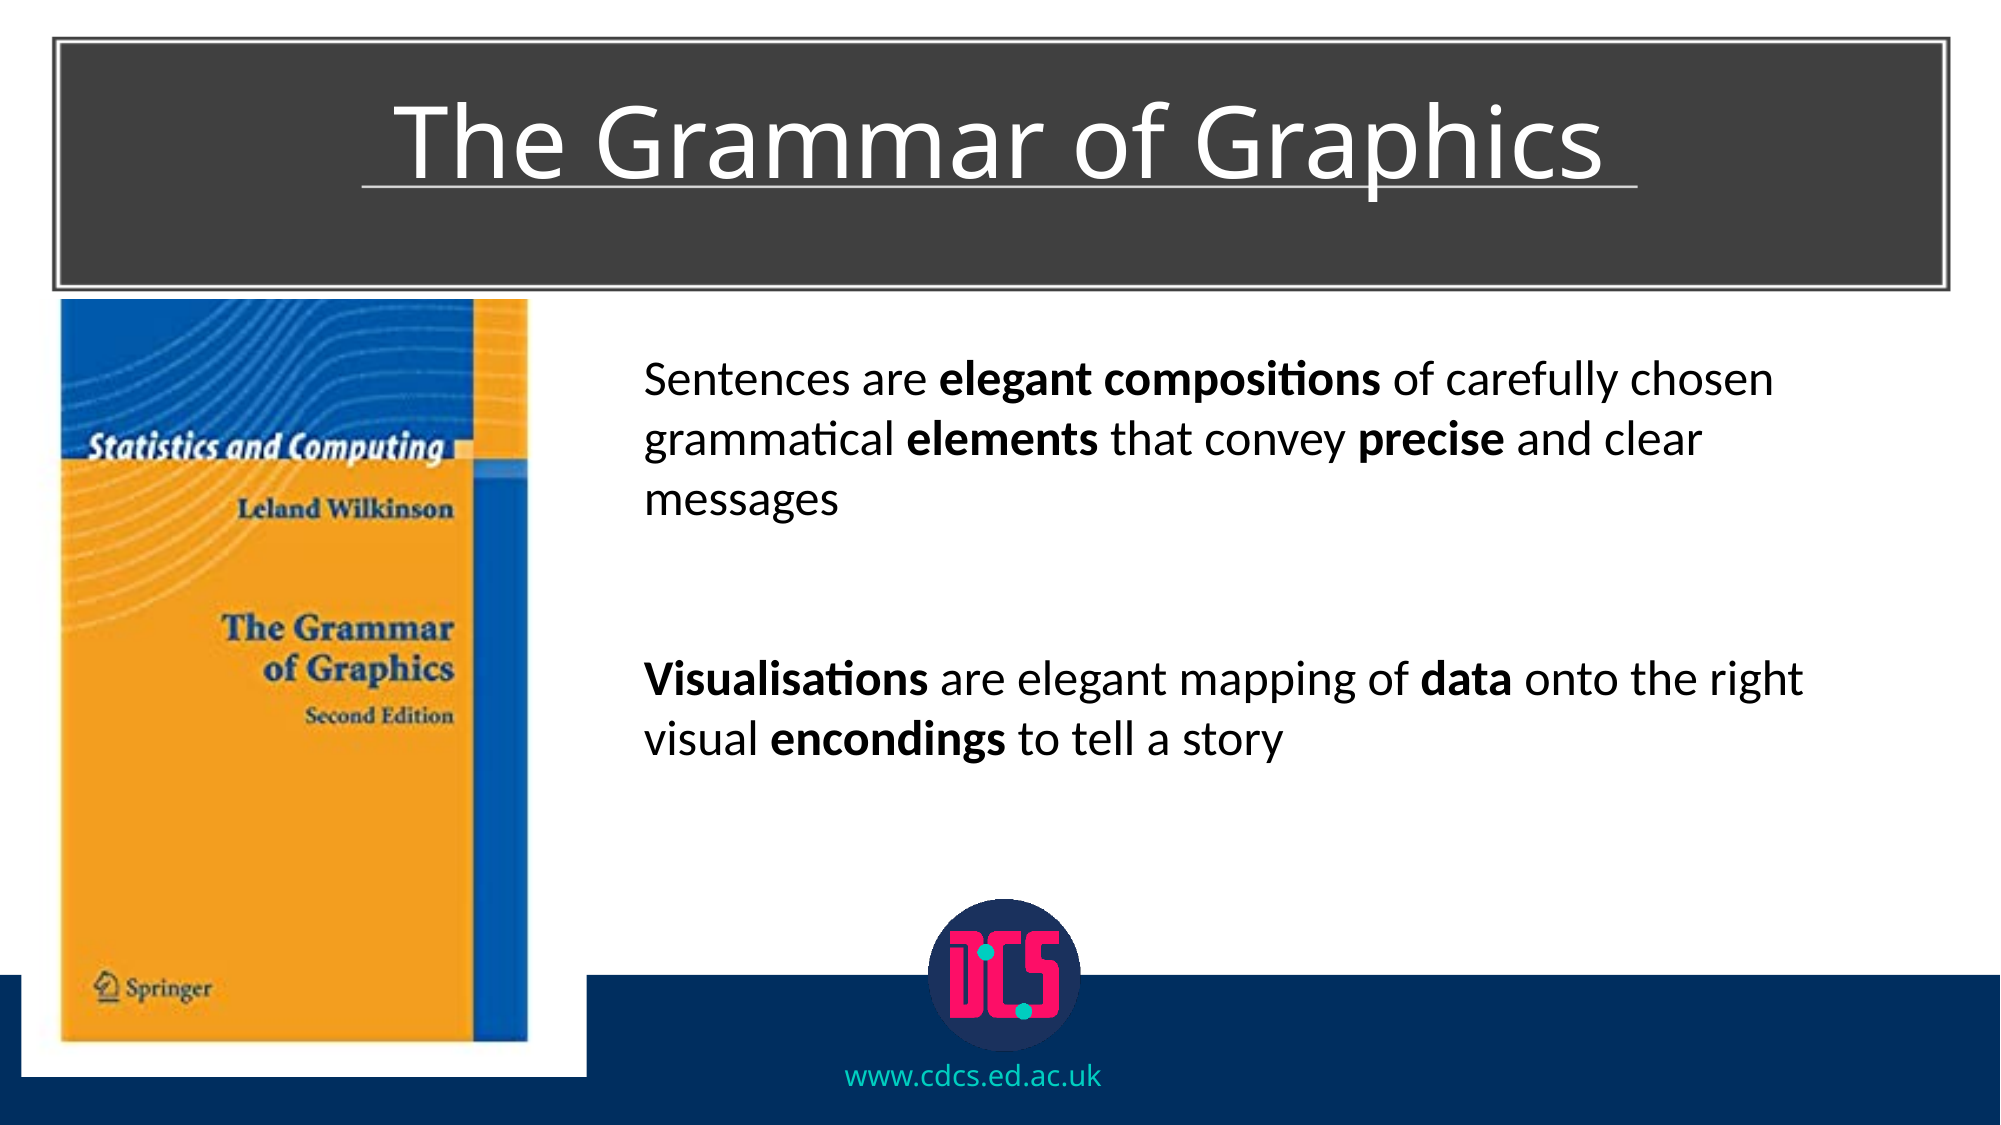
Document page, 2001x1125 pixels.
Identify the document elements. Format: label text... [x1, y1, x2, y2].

text_box Sentences are elegant compositions of carefully chosen grammatical elements that convey precise and clear messages Visualisations are elegant mapping of data onto the right visual encondings to tell a story [628, 337, 1911, 773]
text_box www.cdcs.ed.ac.uk [829, 1049, 1171, 1100]
picture [21, 32, 1957, 1077]
text_box [0, 974, 2000, 1125]
picture [914, 885, 1094, 1065]
